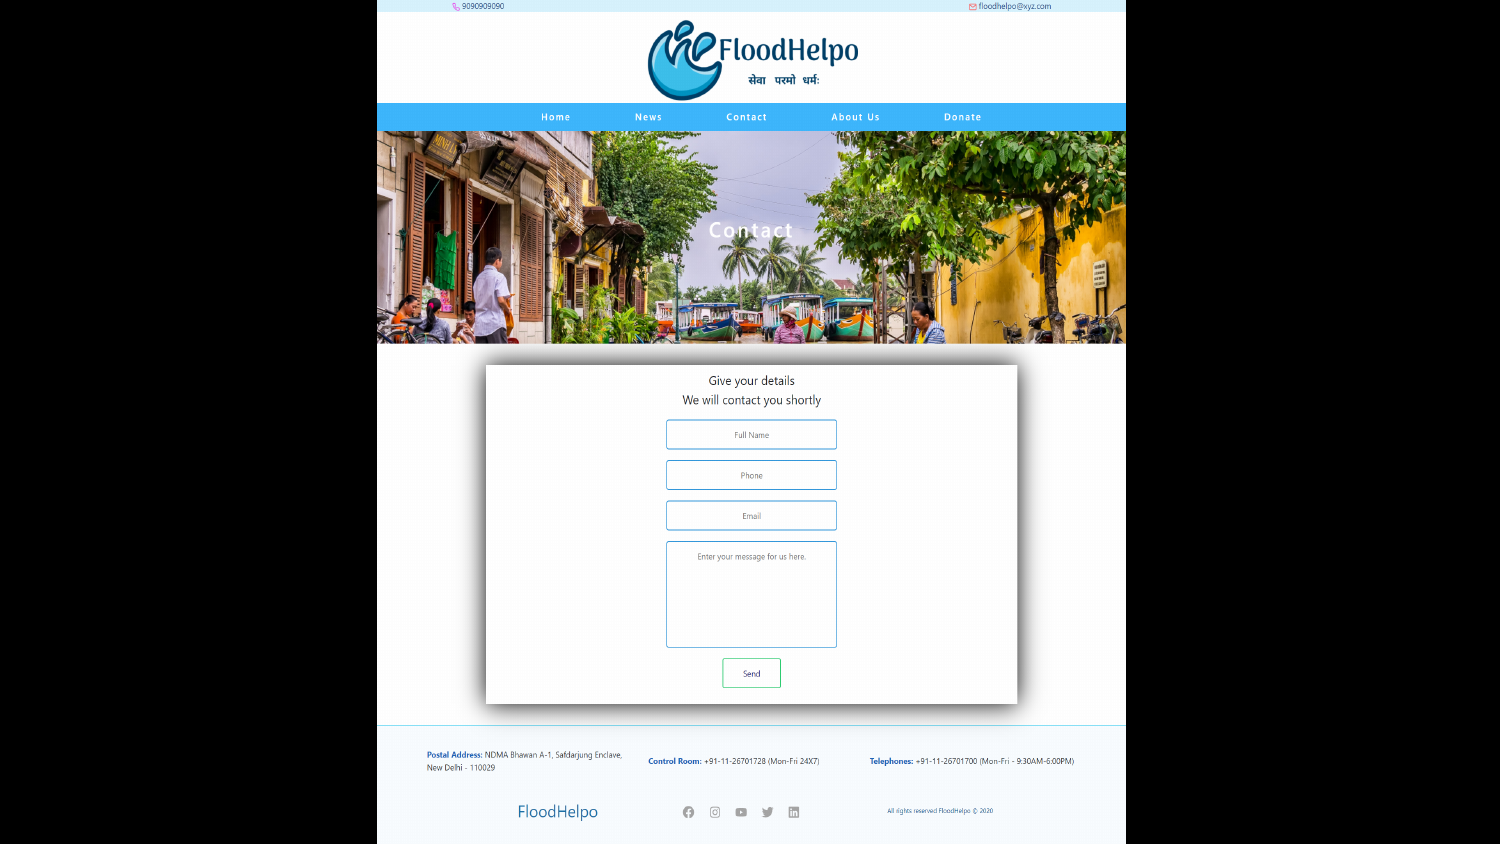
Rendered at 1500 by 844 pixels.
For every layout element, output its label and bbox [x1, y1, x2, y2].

picture [376, 0, 1126, 844]
